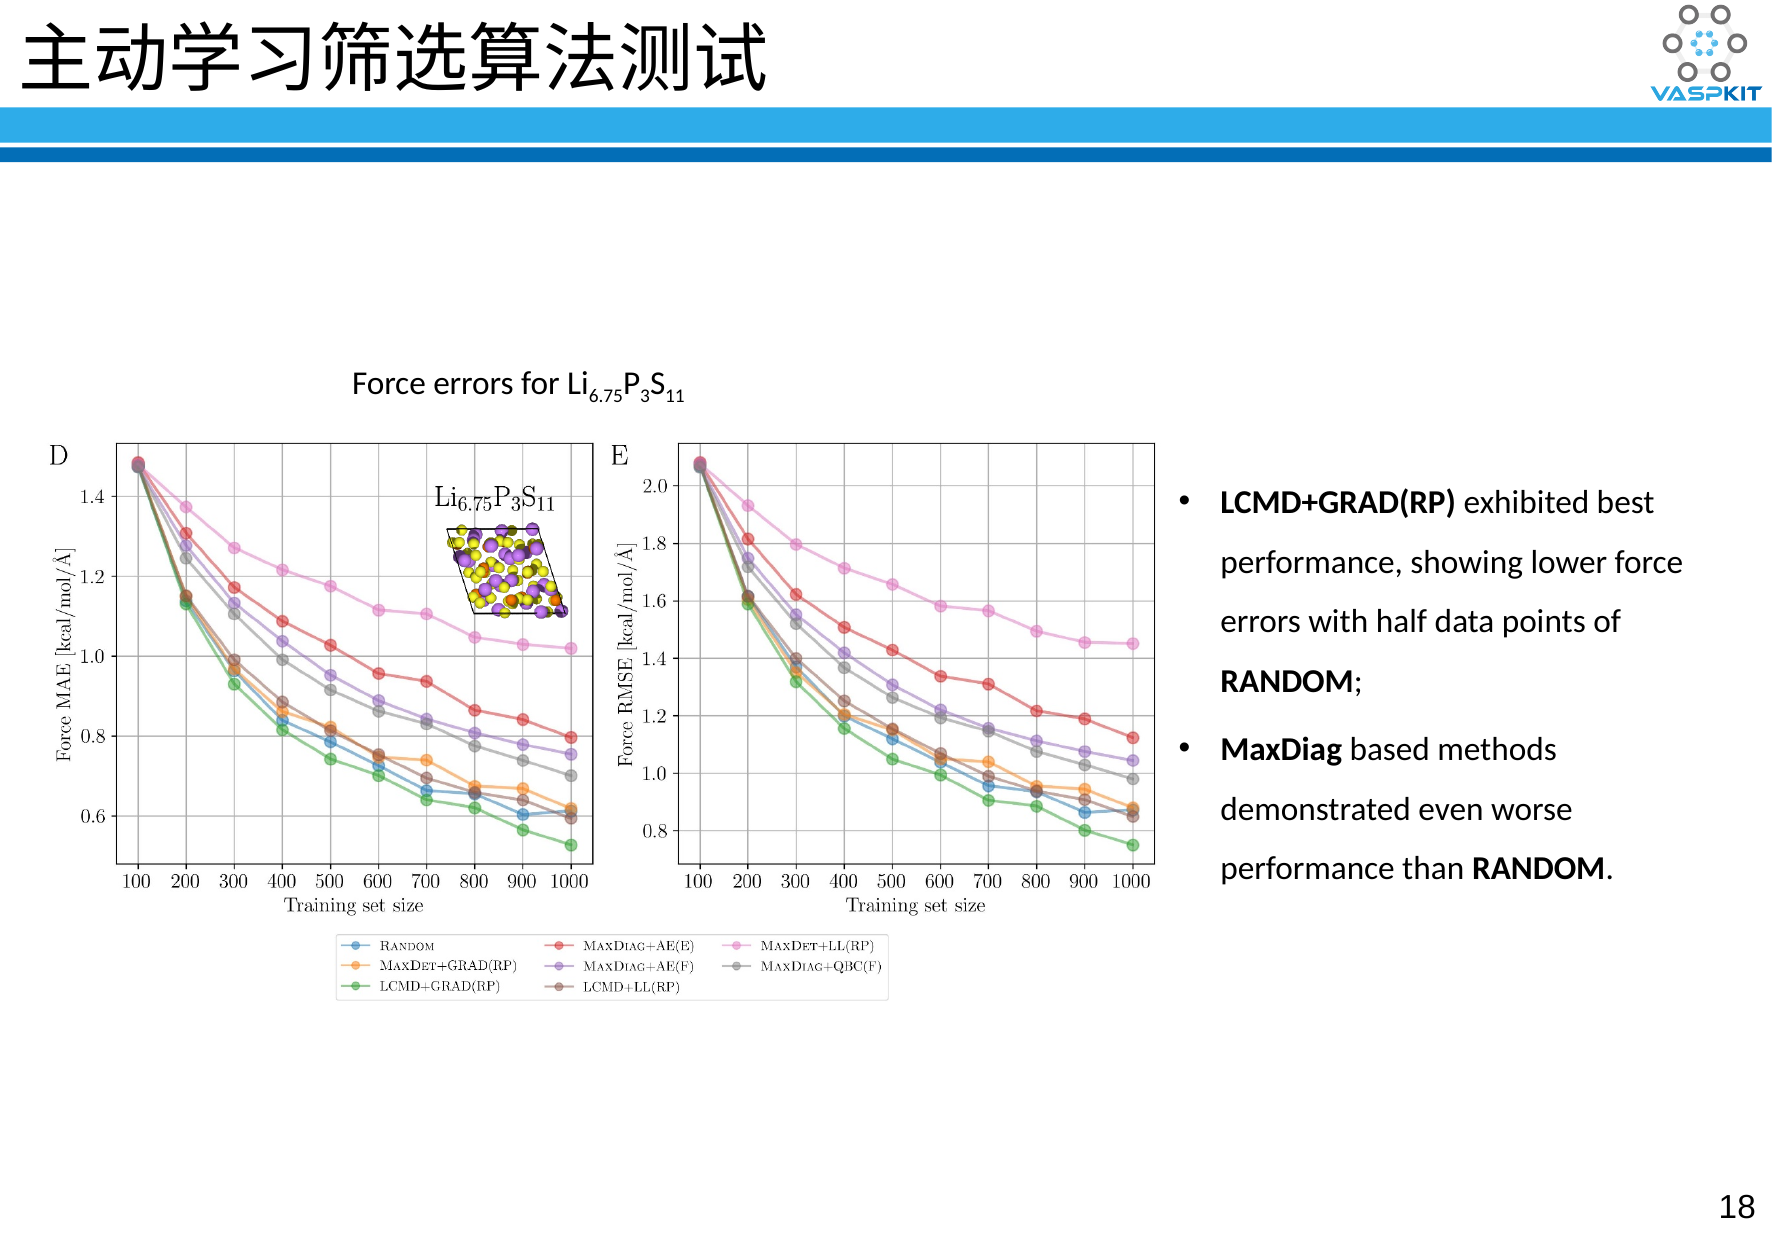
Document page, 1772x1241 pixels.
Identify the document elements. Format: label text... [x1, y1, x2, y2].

picture [331, 922, 897, 1007]
picture [39, 421, 1168, 920]
text_box 主动学习筛选算法测试 [3, 3, 1772, 108]
text_box Force errors for Li6.75P3S11 [352, 361, 876, 407]
slide_number 17 [1372, 1172, 1771, 1239]
text_box LCMD+GRAD(RP) exhibited best performance, showing lower force errors with half data points of RANDOM; MaxDiag based methods demonstrated even worse performance than RANDOM. [1178, 460, 1744, 887]
